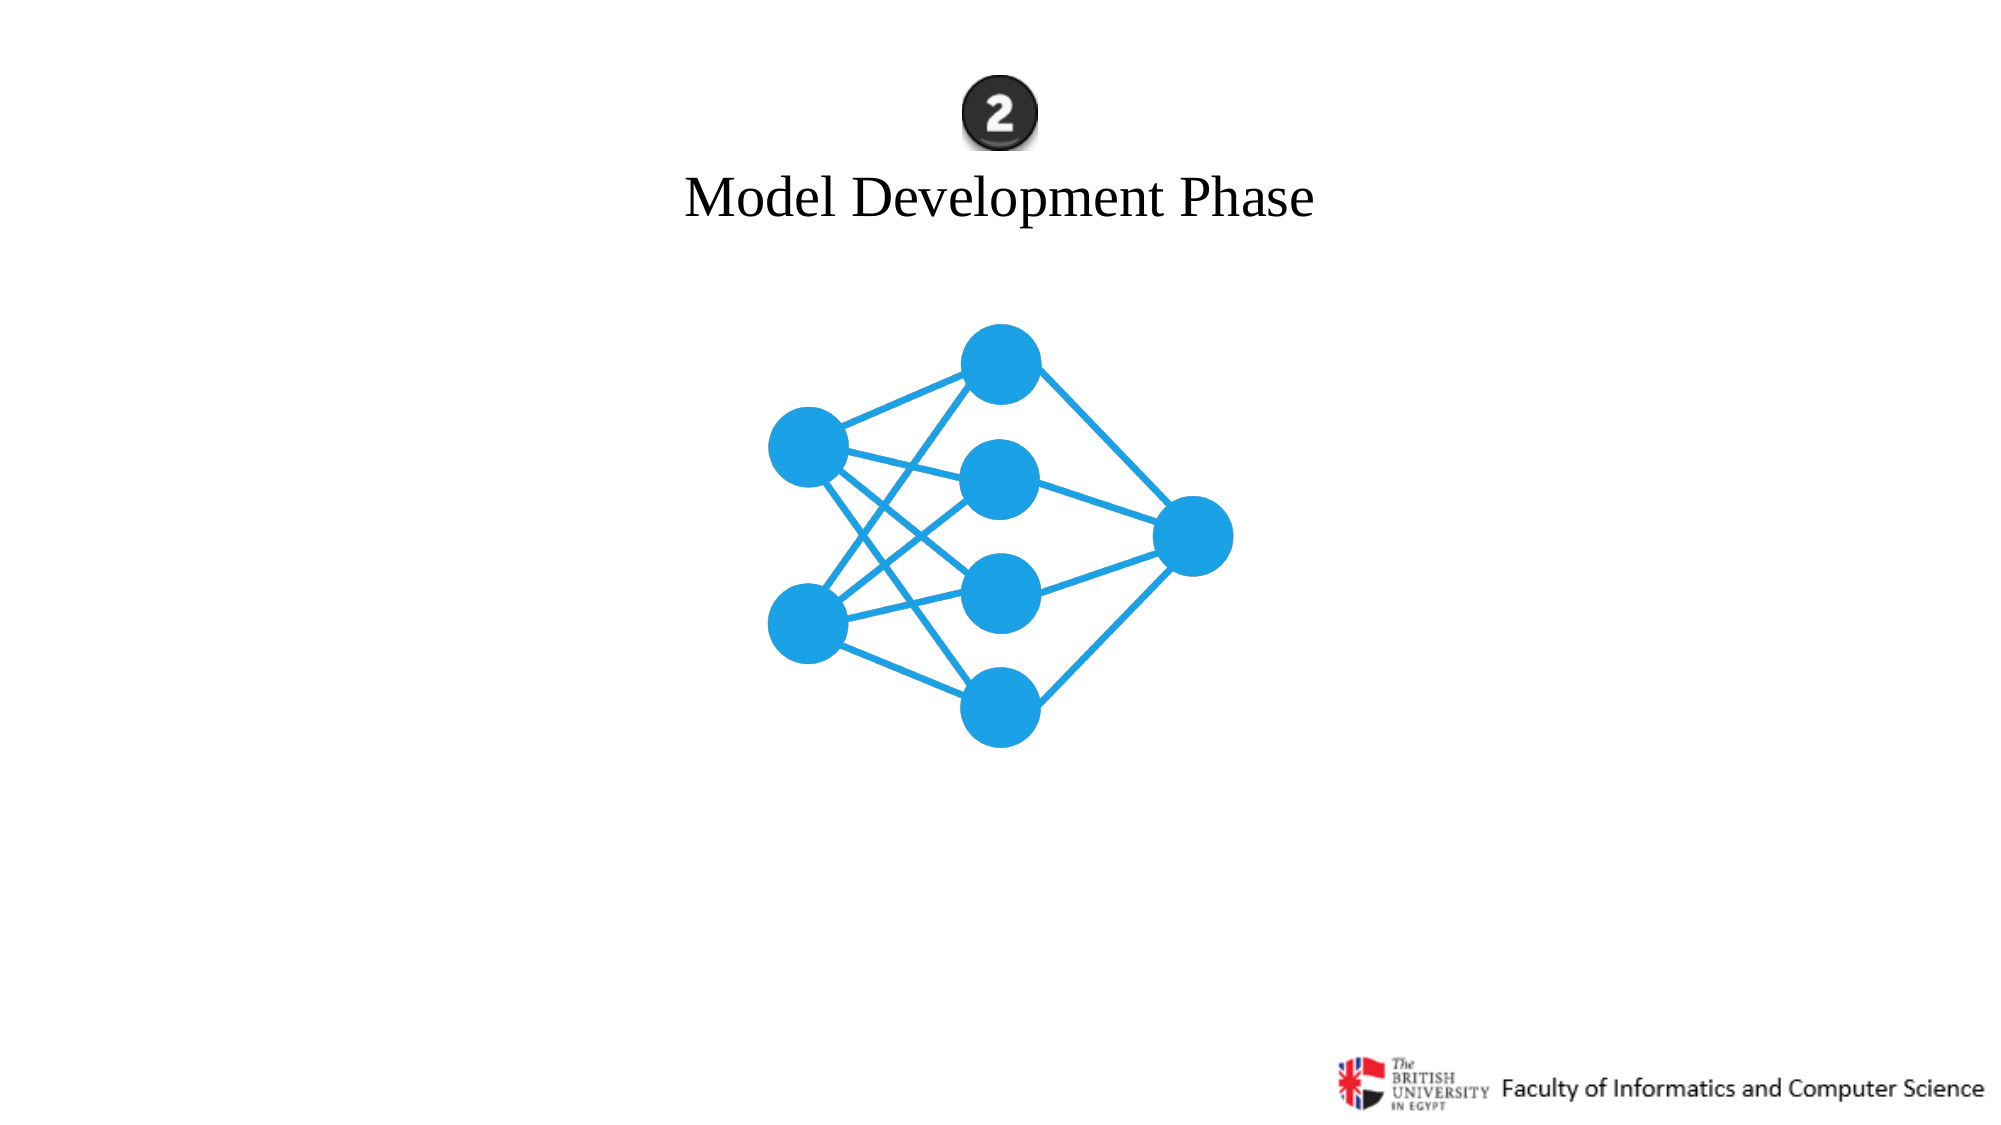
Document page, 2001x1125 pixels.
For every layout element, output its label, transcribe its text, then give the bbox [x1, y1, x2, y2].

picture [765, 306, 1235, 776]
picture [962, 75, 1038, 151]
picture [1314, 1042, 2000, 1121]
text_box Model Development Phase [668, 150, 1332, 236]
